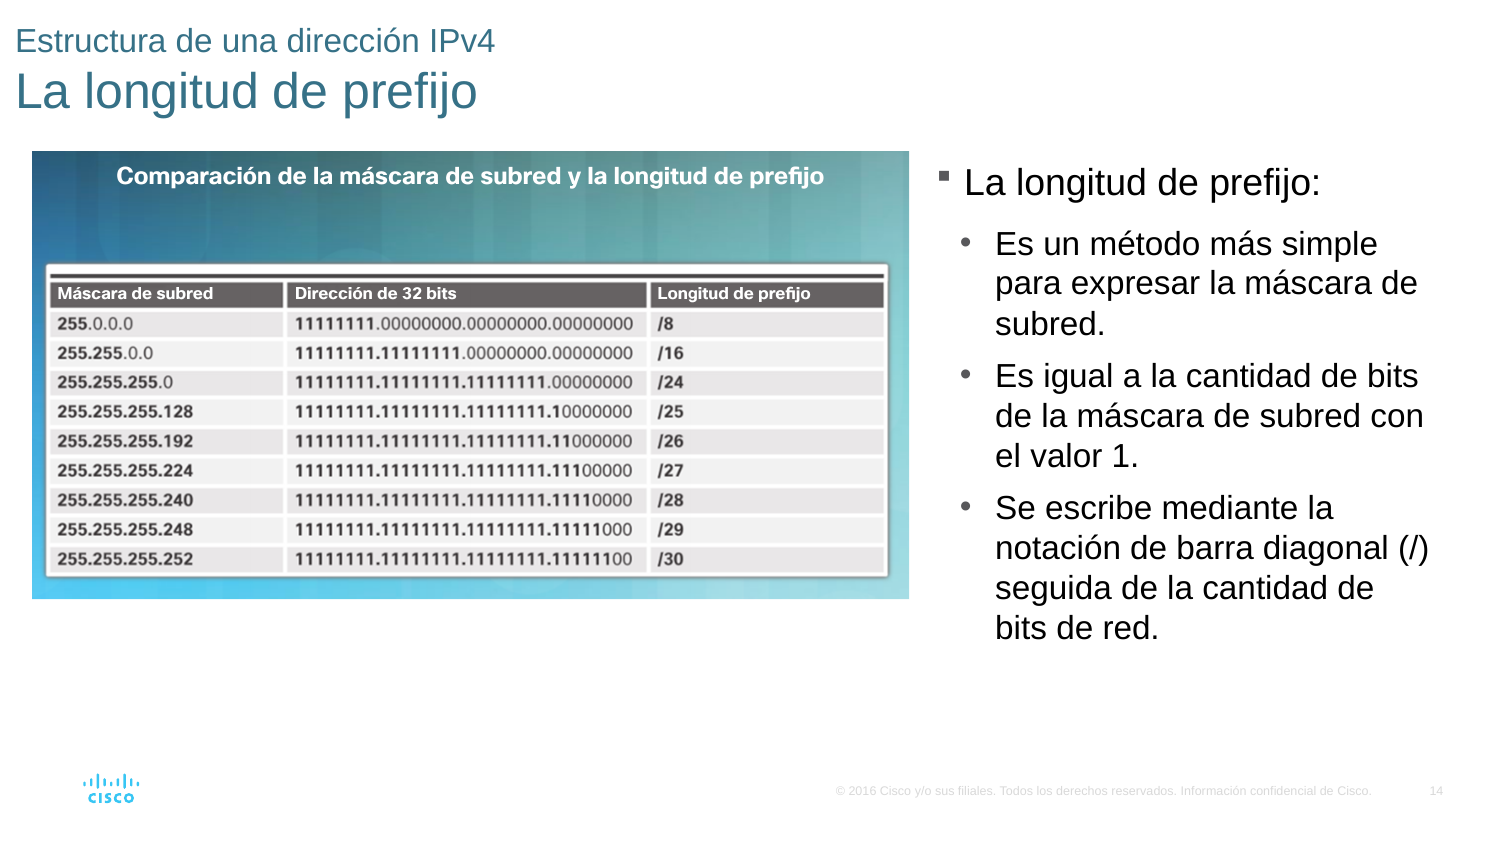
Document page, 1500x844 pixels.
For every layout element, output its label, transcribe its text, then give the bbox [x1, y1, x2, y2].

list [31, 150, 910, 601]
title Estructura de una dirección IPv4 La longitud de prefijo [0, 6, 1500, 131]
text_box La longitud de prefijo: Es un método más simple para expresar la máscara de subred. Es igual a la cantidad de bits de la máscara de subred con el valor 1. Se escribe mediante la notación de barra diagonal (/) seguida de la cantidad de bits de red. [921, 150, 1463, 654]
